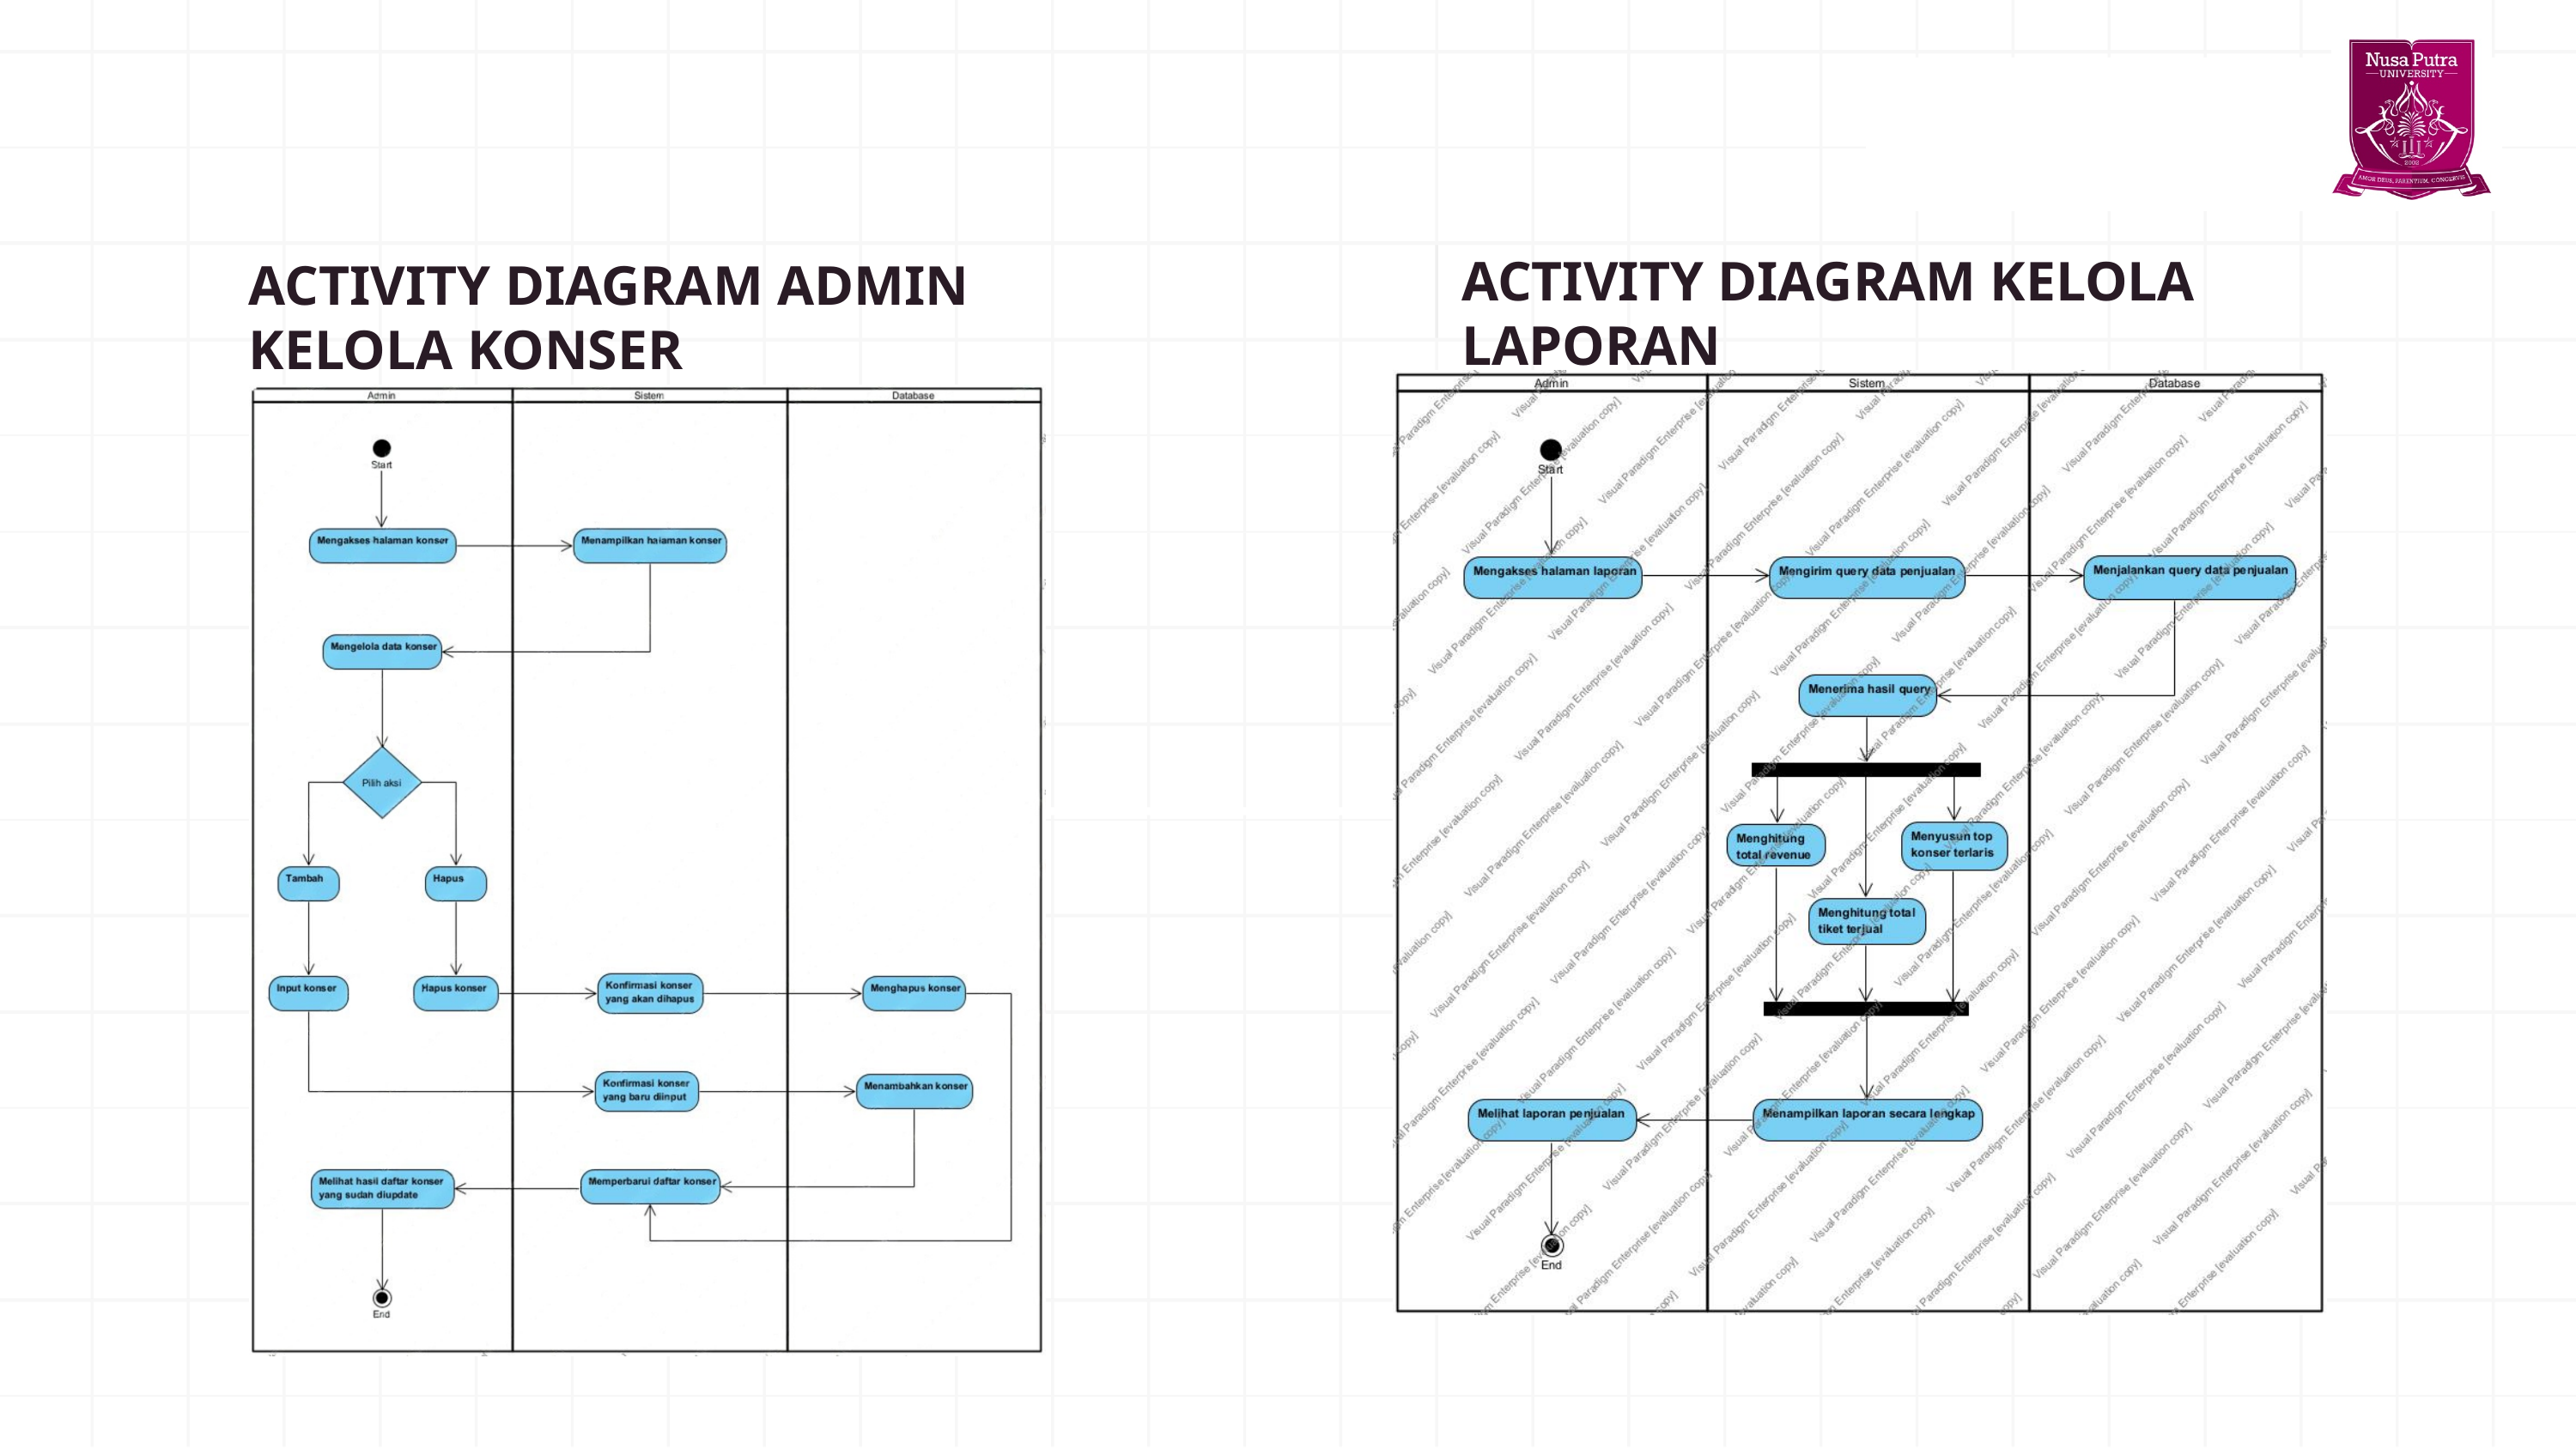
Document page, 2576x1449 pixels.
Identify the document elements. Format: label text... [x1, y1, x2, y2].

picture [248, 385, 1046, 1356]
text_box ACTIVITY DIAGRAM KELOLA LAPORAN [1459, 245, 2415, 376]
picture [2330, 39, 2493, 200]
text_box [1866, 58, 2502, 211]
title ACTIVITY DIAGRAM ADMIN KELOLA KONSER [246, 249, 1181, 494]
picture [1393, 370, 2328, 1315]
